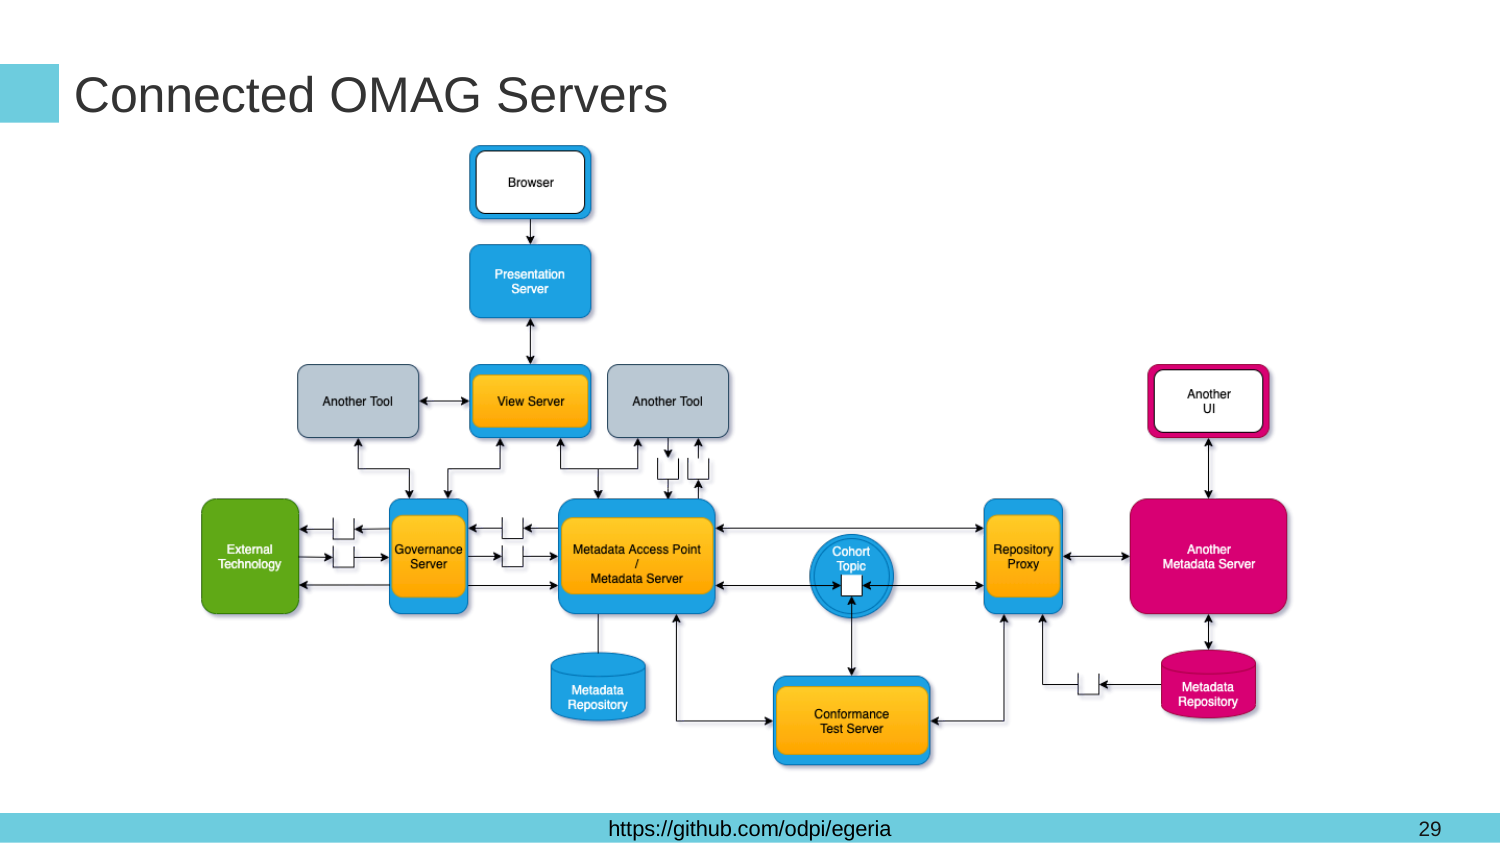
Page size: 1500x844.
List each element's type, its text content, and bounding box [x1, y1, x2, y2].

slide_number 29 [1403, 813, 1494, 843]
picture [196, 139, 1304, 782]
title Connected OMAG Servers [58, 47, 1449, 141]
